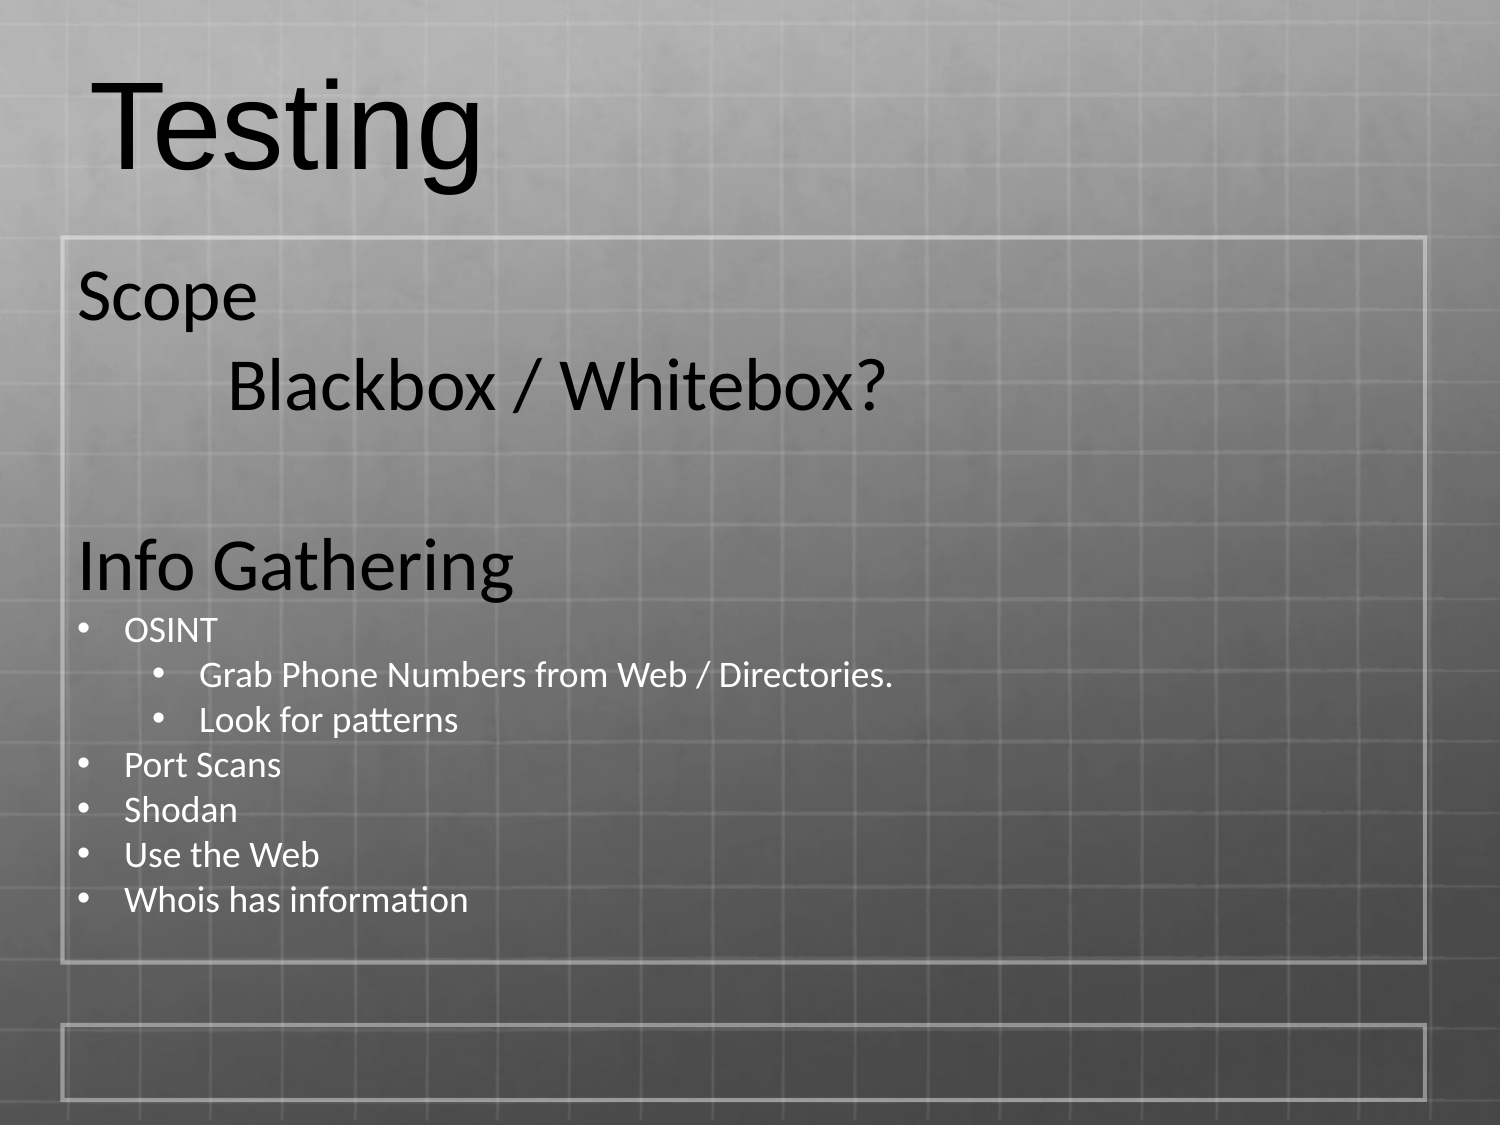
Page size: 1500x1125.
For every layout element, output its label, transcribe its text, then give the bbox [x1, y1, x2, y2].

text_box Scope Blackbox / Whitebox? Info Gathering OSINT Grab Phone Numbers from Web / Directories. Look for patterns Port Scans Shodan Use the Web Whois has information [60, 235, 1427, 965]
text_box [60, 1022, 1427, 1103]
picture [0, 0, 1500, 1125]
text_box Testing [74, 37, 1438, 203]
